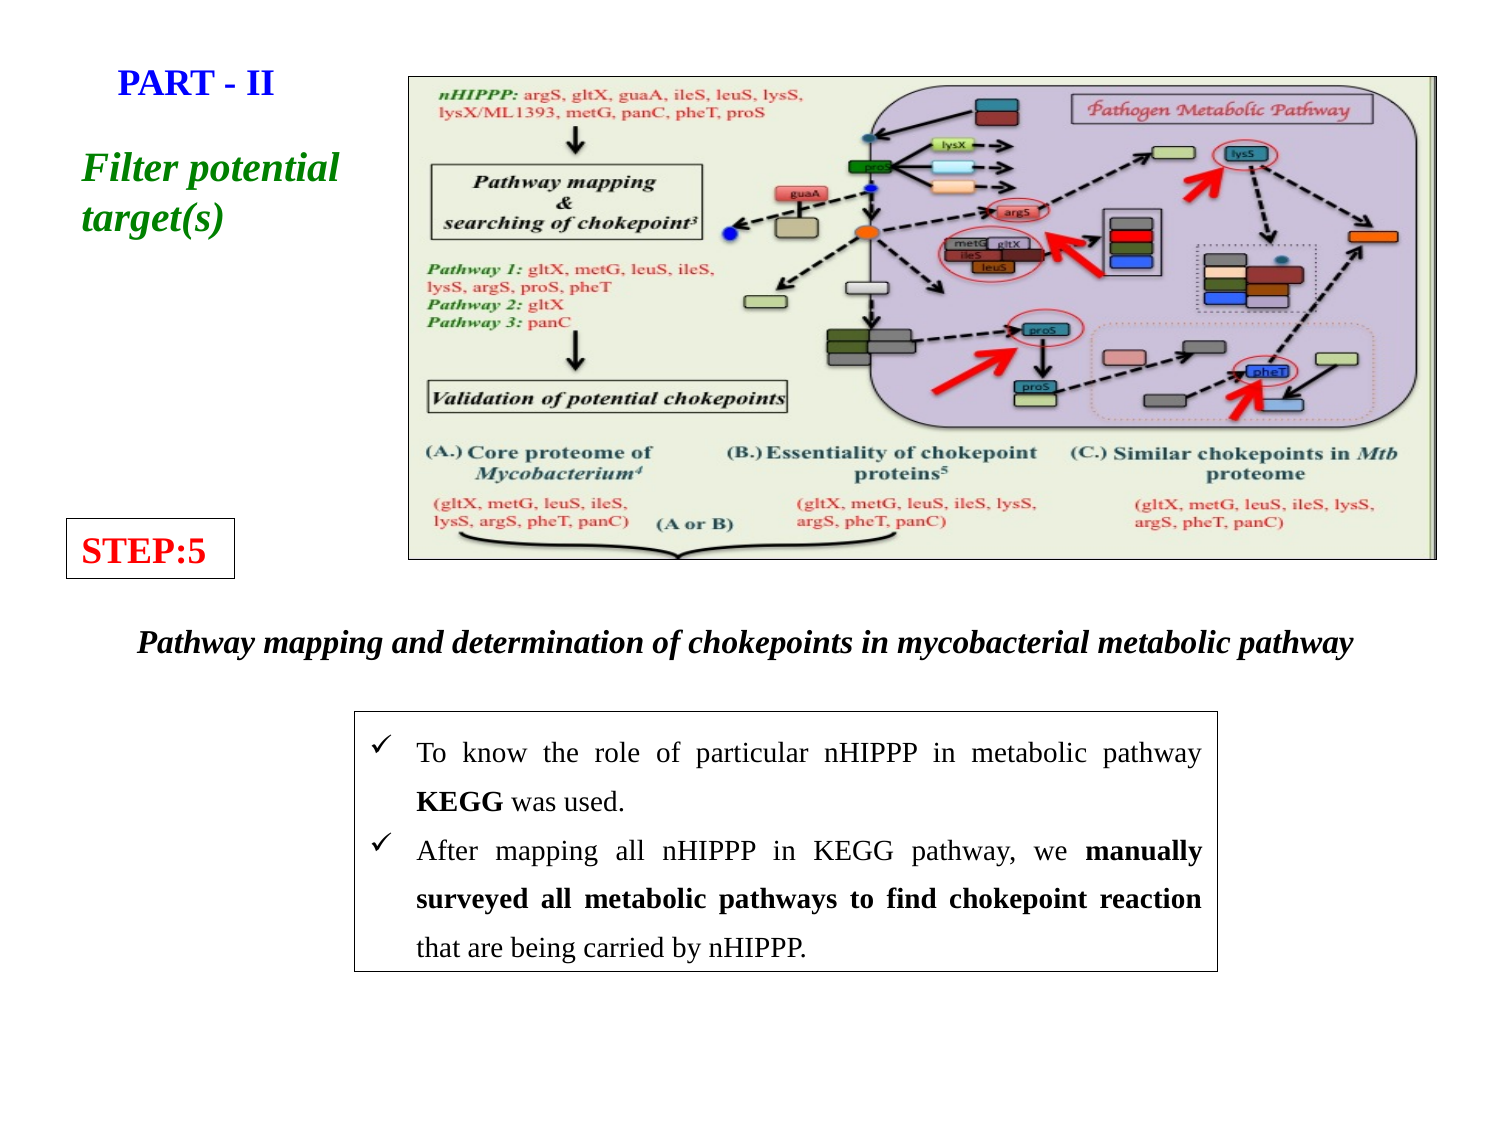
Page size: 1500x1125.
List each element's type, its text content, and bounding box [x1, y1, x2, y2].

picture [407, 75, 1438, 560]
text_box STEP:5 [66, 518, 235, 579]
text_box PART - II [102, 50, 290, 111]
text_box To know the role of particular nHIPPP in metabolic pathway KEGG was used. After mapping all nHIPPP in KEGG pathway, we manually surveyed all metabolic pathways to find chokepoint reaction that are being carried by nHIPPP. [354, 711, 1218, 972]
text_box Pathway mapping and determination of chokepoints in mycobacterial metabolic pathway [121, 612, 1500, 668]
text_box Filter potential target(s) [66, 132, 371, 248]
